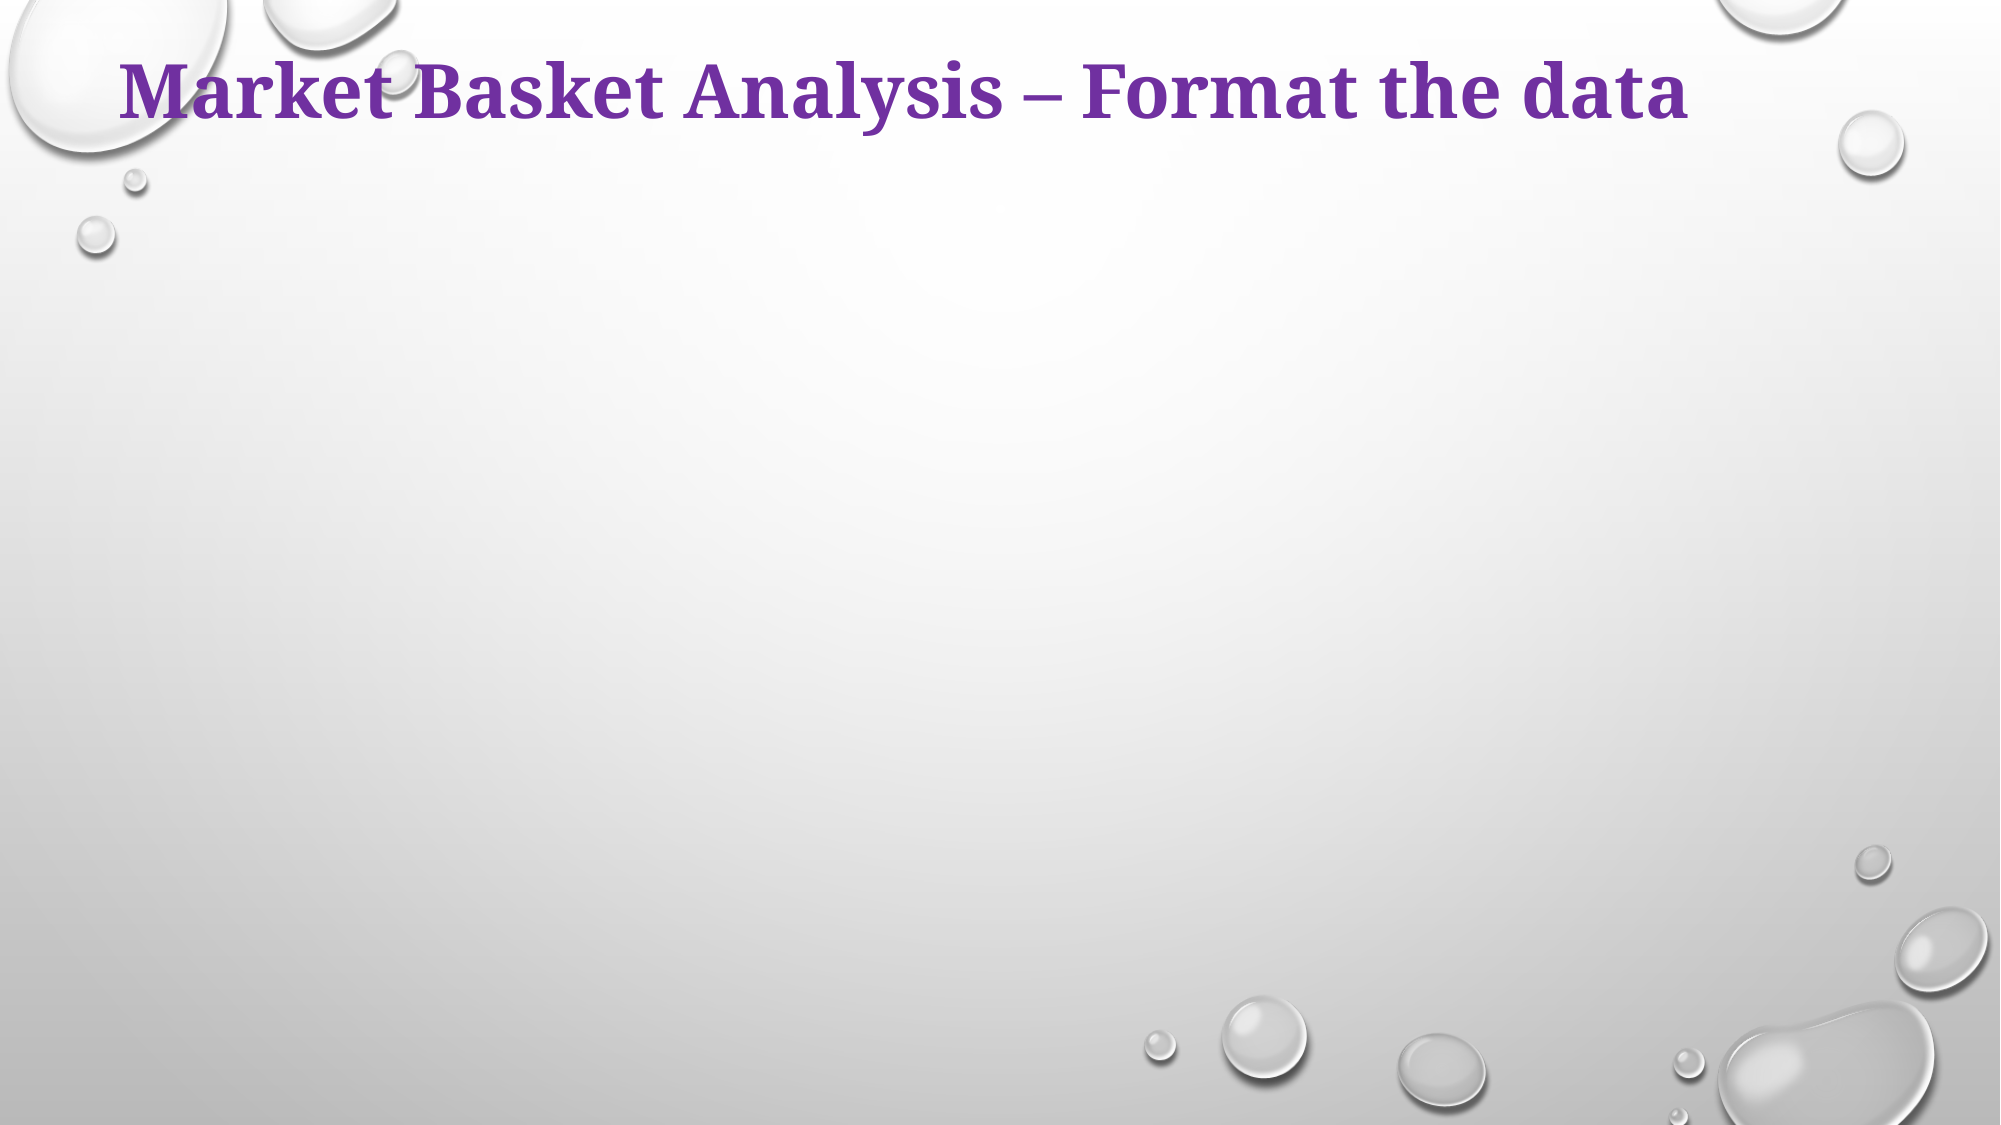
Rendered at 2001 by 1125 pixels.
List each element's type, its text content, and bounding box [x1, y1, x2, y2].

text_box Market Basket Analysis – Format the data [84, 35, 1783, 141]
picture [0, 0, 2000, 1125]
